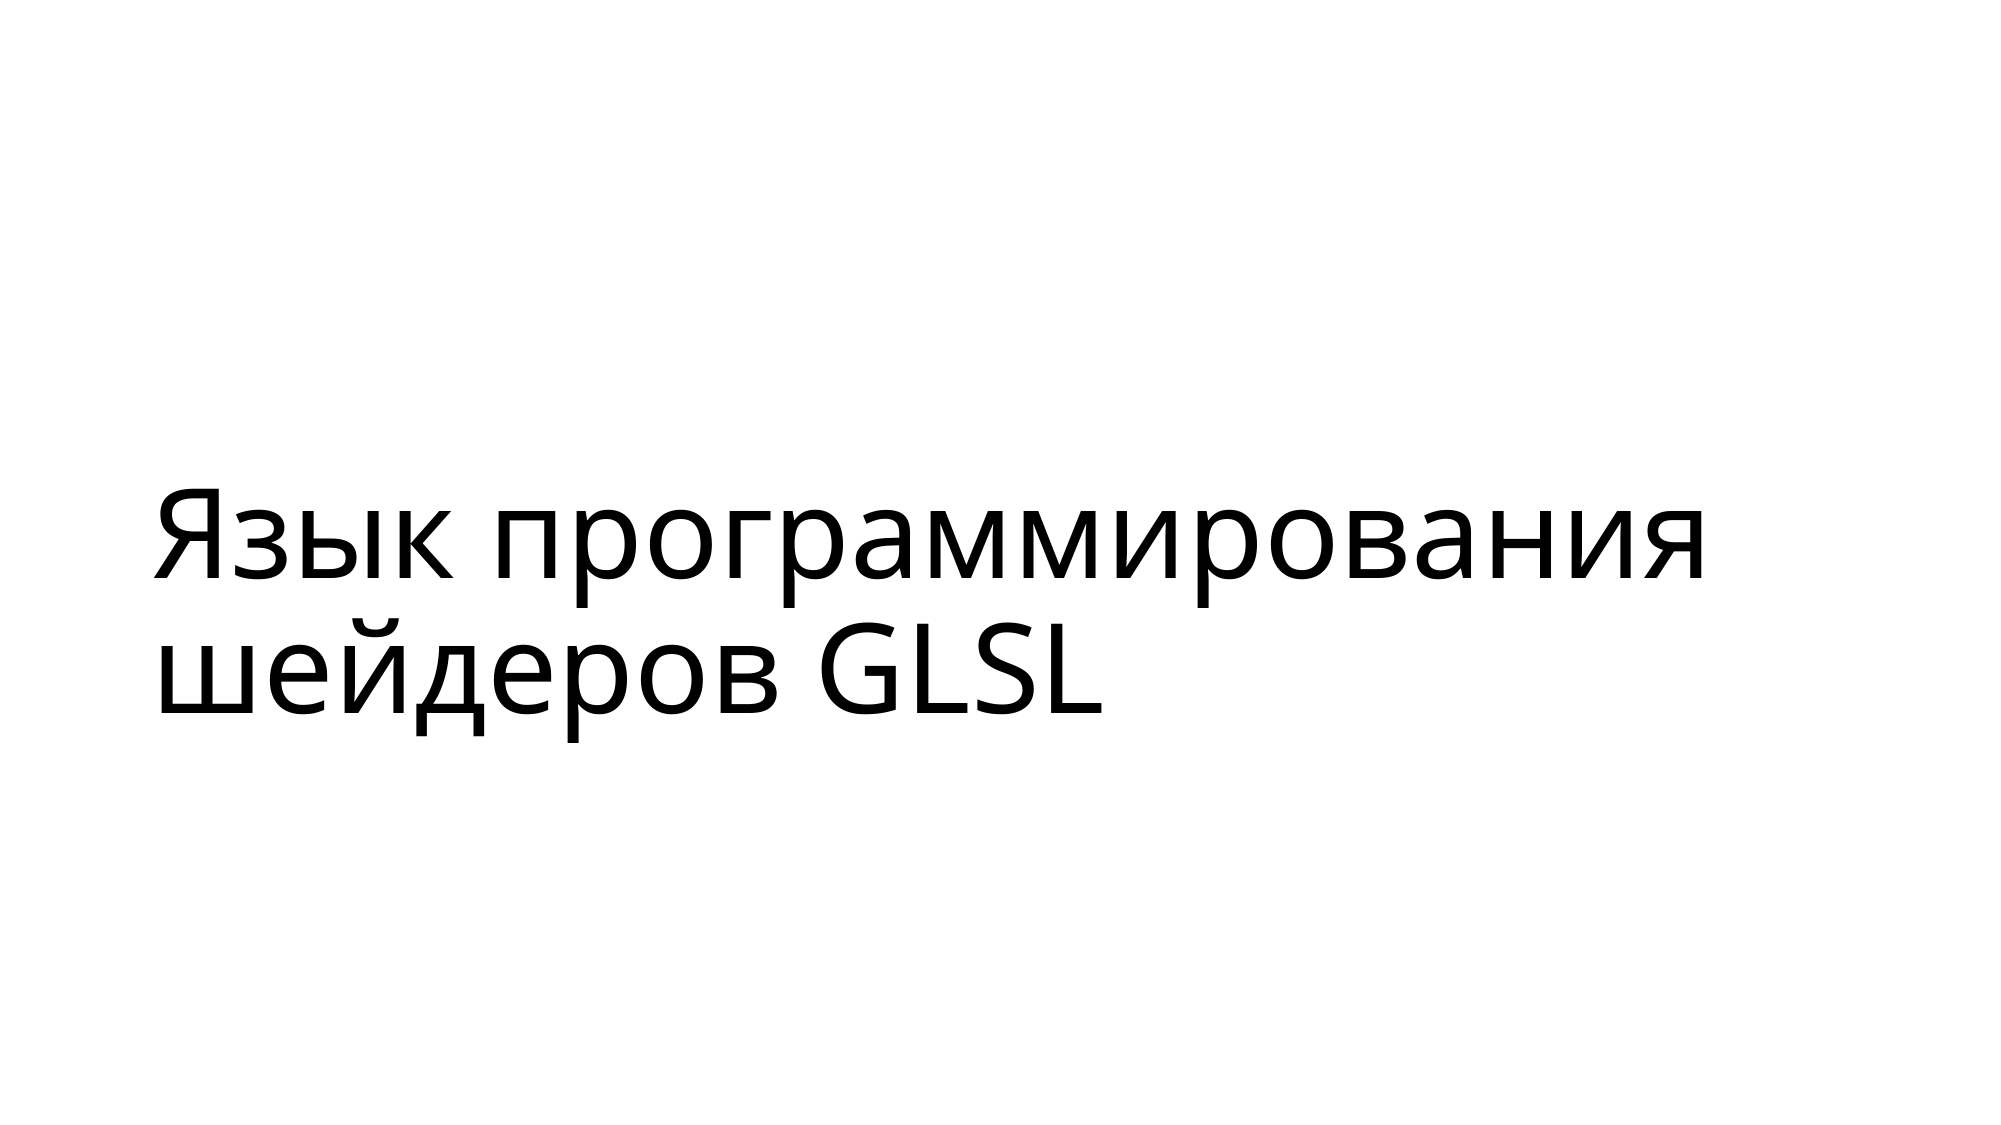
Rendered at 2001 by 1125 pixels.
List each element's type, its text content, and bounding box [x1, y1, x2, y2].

title Язык программирования шейдеров GLSL [136, 280, 1862, 749]
